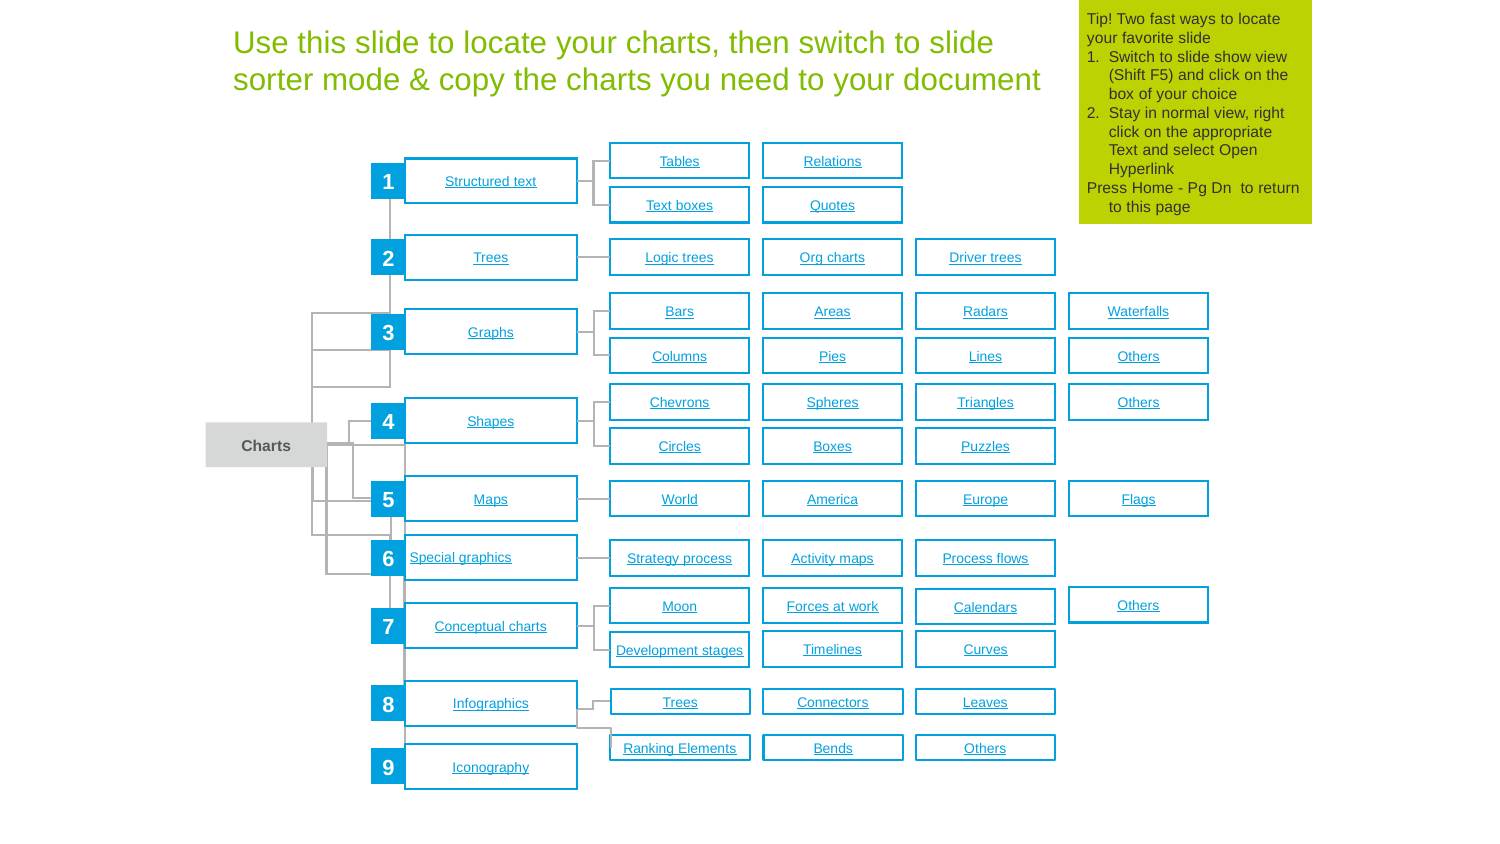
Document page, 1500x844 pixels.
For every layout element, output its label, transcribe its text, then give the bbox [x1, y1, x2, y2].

text_box Strategy process [610, 540, 750, 576]
text_box Forces at work [763, 587, 903, 624]
text_box Lines [916, 337, 1056, 374]
text_box 1 [371, 163, 406, 199]
text_box Maps [411, 476, 577, 522]
text_box 4 [397, 403, 406, 439]
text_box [576, 160, 611, 180]
text_box Development stages [610, 631, 750, 668]
text_box Leaves [913, 687, 1057, 716]
text_box 2 [395, 239, 406, 275]
text_box Graphs [405, 309, 577, 355]
text_box Org charts [762, 239, 903, 275]
text_box Puzzles [916, 428, 1056, 464]
text_box Moon [610, 587, 750, 624]
text_box Connectors [761, 687, 905, 716]
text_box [326, 444, 406, 767]
text_box Structured text [405, 158, 577, 204]
text_box Driver trees [916, 239, 1056, 275]
text_box Tip! Two fast ways to locate your favorite slide Switch to slide show view (Shift F5) and click on the box of your choice Stay in normal view, right click on the appropriate Text and select Open Hyperlink Press Home - Pg Dn to return to this page [1078, 0, 1313, 225]
text_box Pies [763, 337, 903, 374]
text_box Trees [608, 687, 752, 716]
text_box Others [1069, 384, 1209, 420]
text_box World [610, 480, 750, 517]
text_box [312, 444, 391, 626]
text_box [326, 420, 372, 446]
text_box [311, 180, 391, 255]
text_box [312, 329, 391, 441]
text_box Charts [205, 422, 306, 468]
title Use this slide to locate your charts, then switch to slide sorter mode & copy the charts you need to your document [233, 22, 1063, 110]
text_box Quotes [763, 187, 903, 223]
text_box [576, 311, 611, 331]
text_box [576, 420, 611, 447]
text_box Conceptual charts [411, 603, 577, 649]
text_box Others [1069, 587, 1208, 623]
text_box Curves [916, 631, 1056, 667]
text_box Radars [916, 293, 1056, 329]
text_box Areas [763, 293, 903, 329]
text_box Activity maps [763, 540, 903, 576]
text_box Waterfalls [1069, 293, 1208, 329]
text_box Calendars [916, 588, 1056, 625]
text_box 3 [396, 314, 406, 350]
text_box Tables [610, 142, 750, 179]
text_box Spheres [763, 384, 903, 420]
text_box Boxes [763, 428, 903, 464]
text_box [577, 708, 611, 749]
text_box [576, 401, 611, 420]
text_box Bends [761, 732, 905, 762]
text_box Flags [1069, 480, 1209, 517]
text_box Process flows [916, 540, 1056, 576]
text_box Others [913, 732, 1057, 762]
text_box America [763, 480, 903, 517]
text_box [576, 180, 611, 206]
text_box Ranking Elements [608, 732, 752, 762]
text_box Chevrons [610, 384, 750, 420]
text_box Circles [610, 428, 750, 464]
text_box Shapes [405, 398, 577, 444]
text_box Special graphics [411, 535, 577, 581]
text_box Europe [916, 480, 1056, 517]
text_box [576, 605, 611, 625]
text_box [576, 625, 611, 650]
text_box Infographics [410, 680, 577, 726]
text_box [311, 255, 391, 329]
text_box Triangles [916, 384, 1056, 420]
text_box Iconography [405, 743, 577, 789]
text_box Text boxes [610, 187, 750, 223]
text_box Columns [610, 337, 750, 374]
text_box Others [1069, 337, 1208, 374]
text_box Timelines [763, 631, 903, 667]
text_box Bars [610, 293, 750, 329]
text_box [576, 331, 611, 356]
text_box 9 [371, 774, 406, 784]
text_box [576, 701, 611, 708]
text_box Trees [405, 234, 577, 280]
text_box Logic trees [610, 239, 750, 275]
text_box Relations [763, 142, 903, 179]
